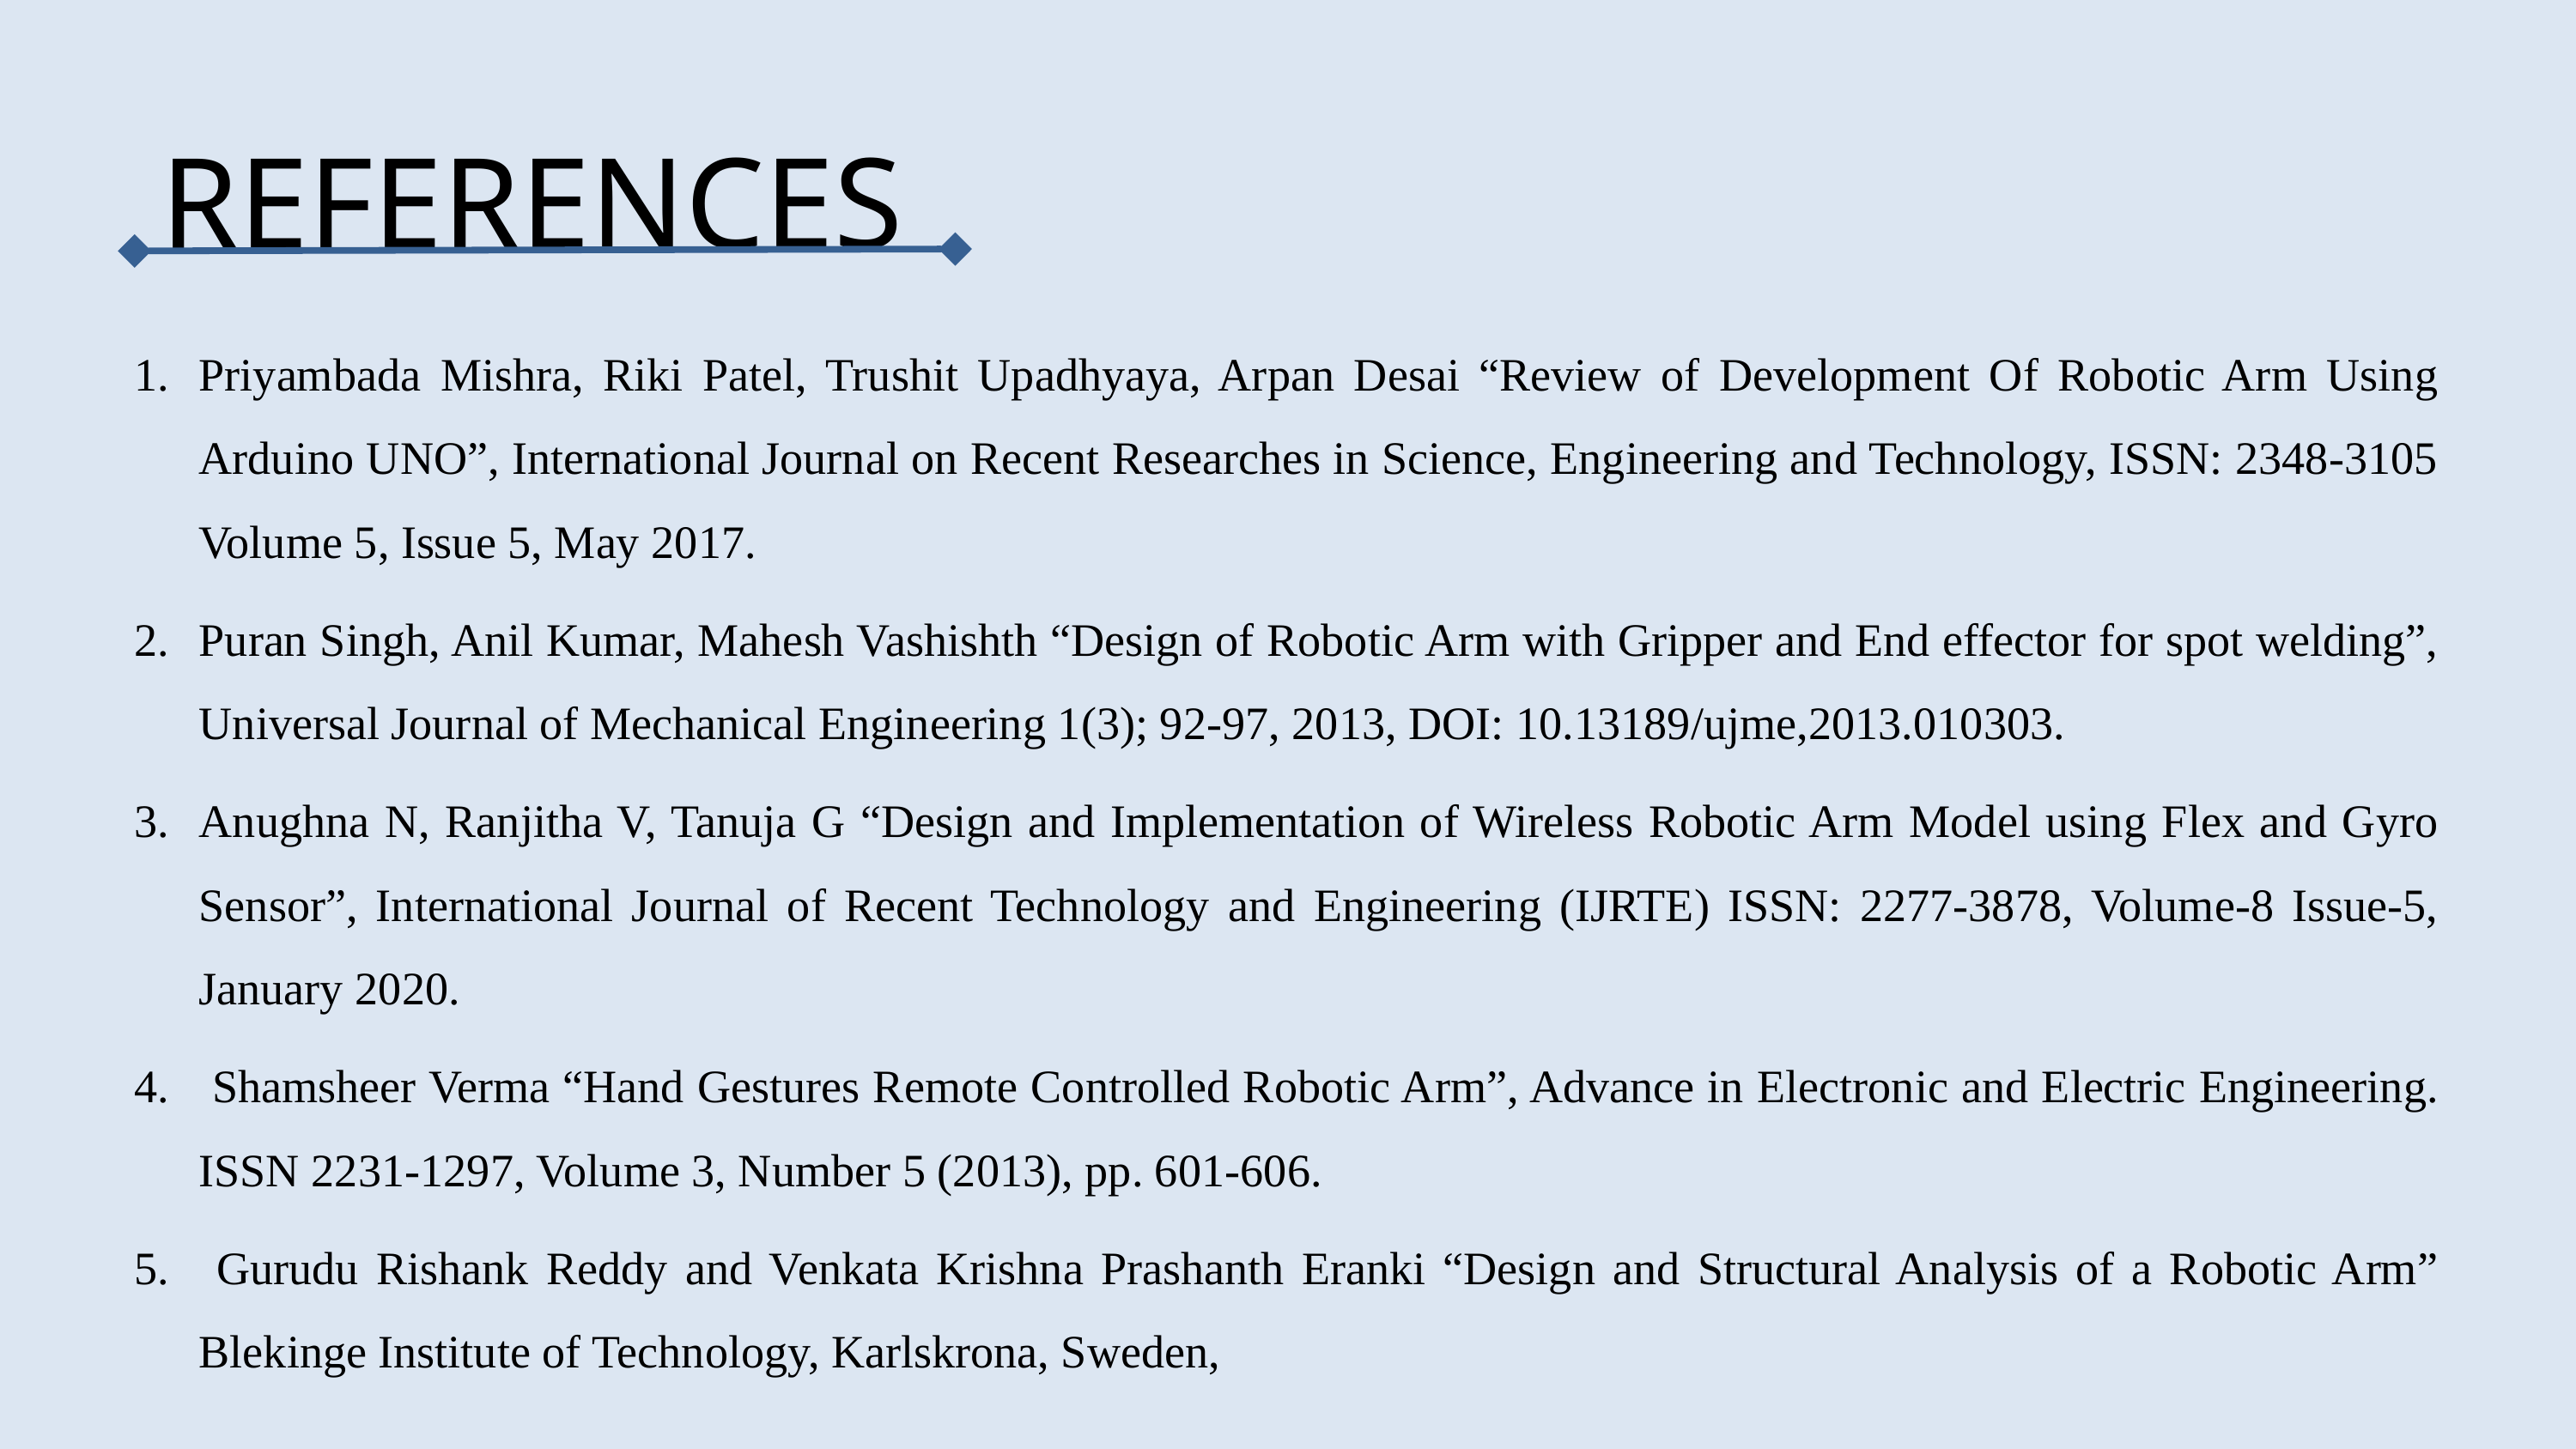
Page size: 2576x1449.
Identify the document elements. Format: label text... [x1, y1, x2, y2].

text_box [125, 239, 964, 260]
text_box REFERENCES [161, 123, 1662, 274]
text_box Priyambada Mishra, Riki Patel, Trushit Upadhyaya, Arpan Desai “Review of Development Of Robotic Arm Using Arduino UNO”, International Journal on Recent Researches in Science, Engineering and Technology, ISSN: 2348-3105 Volume 5, Issue 5, May 2017. Puran Singh, Anil Kumar, Mahesh Vashishth “Design of Robotic Arm with Gripper and End effector for spot welding”, Universal Journal of Mechanical Engineering 1(3); 92-97, 2013, DOI: 10.13189/ujme,2013.010303. Anughna N, Ranjitha V, Tanuja G “Design and Implementation of Wireless Robotic Arm Model using Flex and Gyro Sensor”, International Journal of Recent Technology and Engineering (IJRTE) ISSN: 2277-3878, Volume-8 Issue-5, January 2020. Shamsheer Verma “Hand Gestures Remote Controlled Robotic Arm”, Advance in Electronic and Electric Engineering. ISSN 2231-1297, Volume 3, Number 5 (2013), pp. 601-606. Gurudu Rishank Reddy and Venkata Krishna Prashanth Eranki “Design and Structural Analysis of a Robotic Arm” Blekinge Institute of Technology, Karlskrona, Sweden, [134, 316, 2442, 1449]
